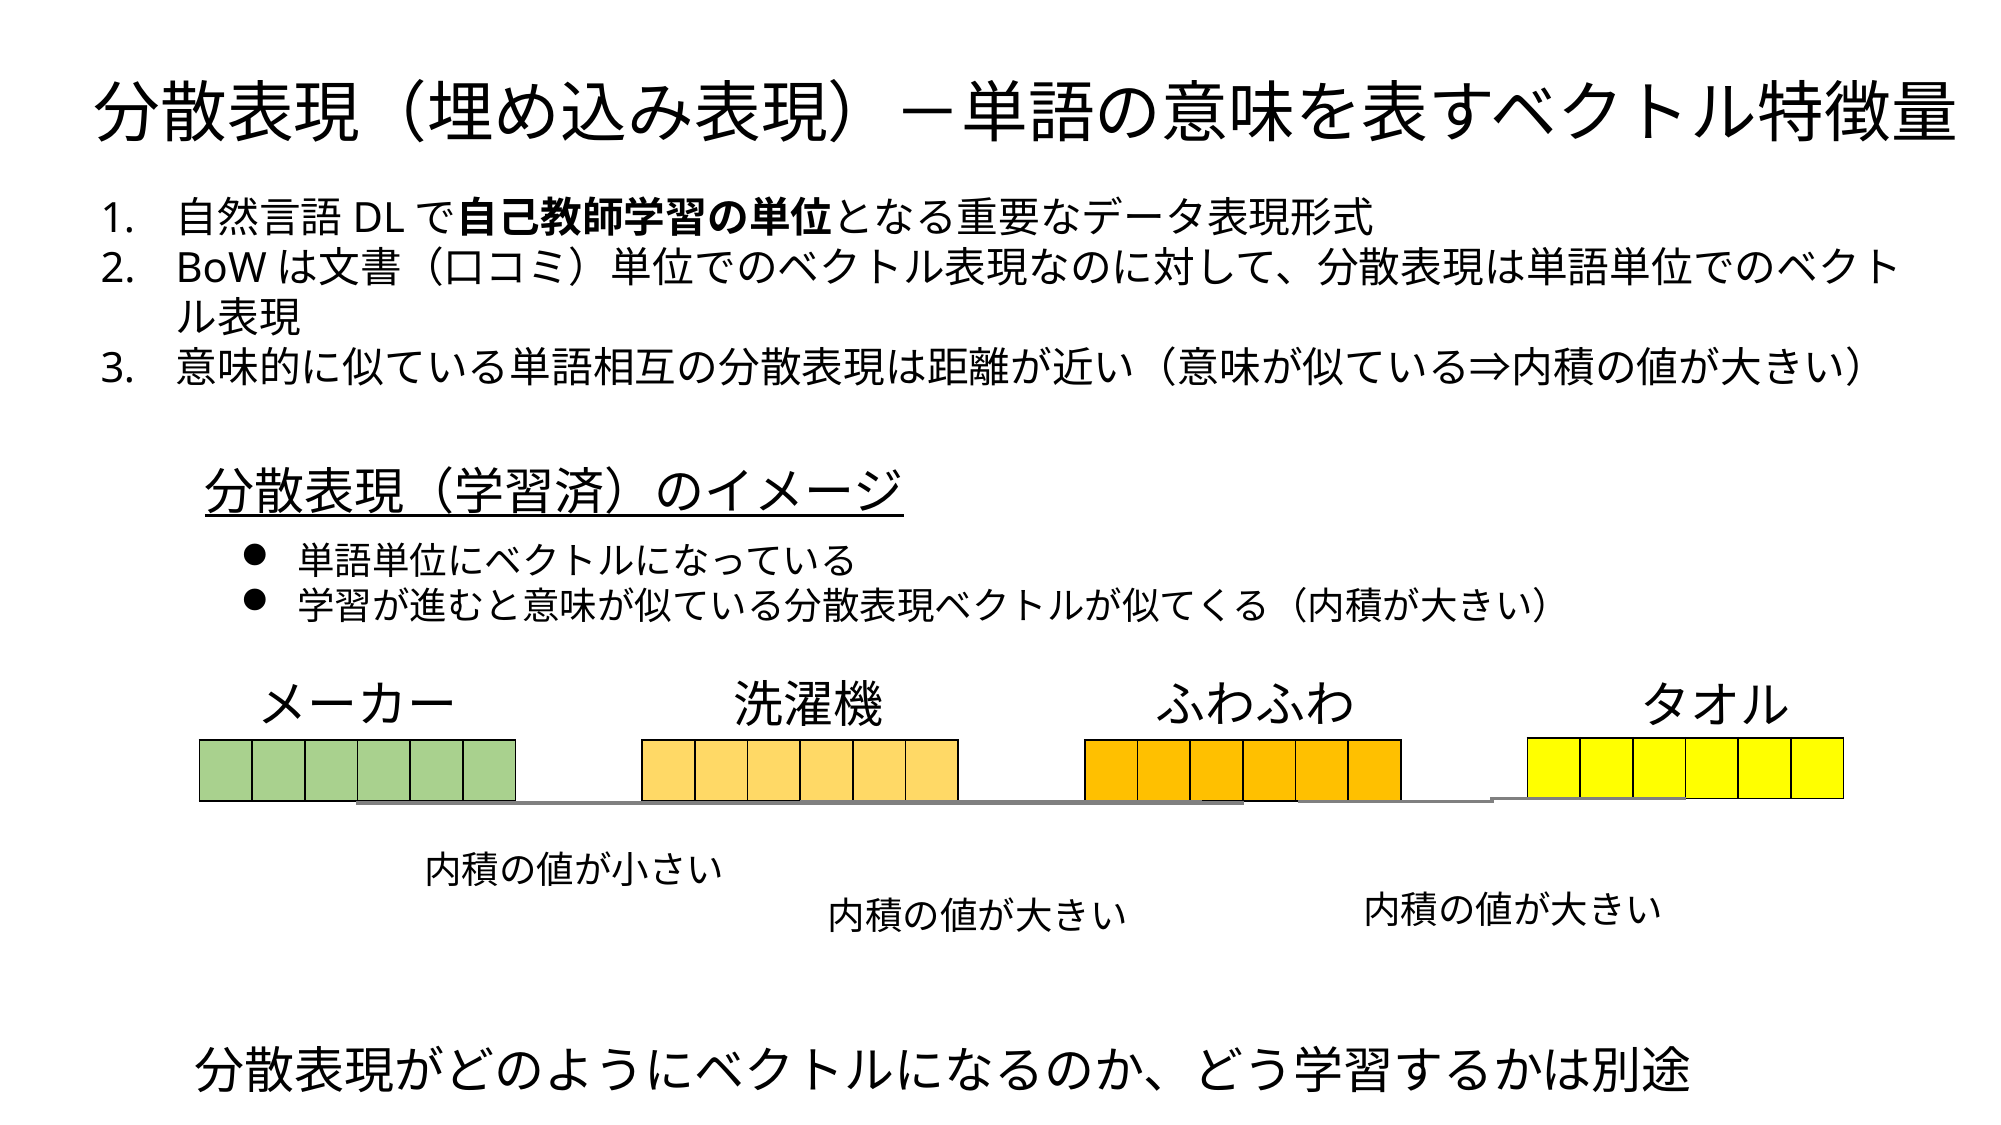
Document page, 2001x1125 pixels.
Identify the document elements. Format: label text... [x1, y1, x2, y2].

table_header [1686, 739, 1737, 798]
table_header [1528, 739, 1579, 797]
table_header [411, 741, 462, 800]
text_box [1159, 722, 1244, 802]
text_box ふわふわ [1141, 664, 1371, 739]
table_header [748, 741, 799, 800]
text_box [1256, 722, 1341, 802]
table_header [306, 741, 357, 800]
text_box タオル [1625, 665, 1806, 737]
table_header [253, 741, 304, 800]
table_header [1341, 741, 1347, 800]
table_header [1739, 739, 1790, 798]
text_box 洗濯機 [718, 664, 800, 739]
text_box 自然言語DLで自己教師学習の単位となる重要なデータ表現形式 BoWは文書（口コミ）単位でのベクトル表現なのに対して、分散表現は単語単位でのベクトル表現 意味的に似ている単語相互の分散表現は距離が近い（意味が似ている⇒内積の値が大きい） [85, 183, 1934, 399]
table_header [1792, 739, 1843, 798]
table_header [1086, 741, 1137, 800]
text_box 分散表現（学習済）のイメージ [801, 452, 919, 528]
text_box 分散表現がどのようにベクトルになるのか、どう学習するかは別途 [179, 1031, 800, 1107]
text_box 分散表現がどのようにベクトルになるのか、どう学習するかは別途 [801, 1031, 1707, 1107]
text_box 内積の値が大きい [1348, 878, 1490, 939]
text_box 単語単位にベクトルになっている 学習が進むと意味が似ている分散表現ベクトルが似てくる（内積が大きい） [801, 529, 1586, 635]
text_box 内積の値が大きい [1002, 884, 1143, 945]
table_header [1634, 739, 1685, 797]
table_header [906, 741, 957, 800]
text_box メーカー [242, 664, 473, 739]
table_header [1349, 741, 1400, 800]
text_box 内積の値が大きい [813, 884, 1000, 945]
text_box 単語単位にベクトルになっている 学習が進むと意味が似ている分散表現ベクトルが似てくる（内積が大きい） [226, 529, 800, 635]
table_header [1138, 741, 1159, 800]
table_header [358, 741, 409, 800]
table_header [200, 741, 251, 800]
text_box 内積の値が小さい [409, 838, 740, 899]
table_header [464, 741, 515, 800]
text_box 内積の値が大きい [1494, 878, 1679, 939]
table_header [801, 741, 852, 800]
text_box 分散表現（埋め込み表現）－単語の意味を表すベクトル特徴量 [78, 62, 1973, 157]
table_header [1244, 741, 1256, 800]
table_header [1581, 739, 1632, 797]
text_box 洗濯機 [801, 664, 899, 739]
table_header [643, 741, 694, 800]
table_header [696, 741, 747, 800]
text_box 分散表現（学習済）のイメージ [190, 452, 800, 528]
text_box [1490, 606, 1494, 994]
table_header [854, 741, 905, 800]
